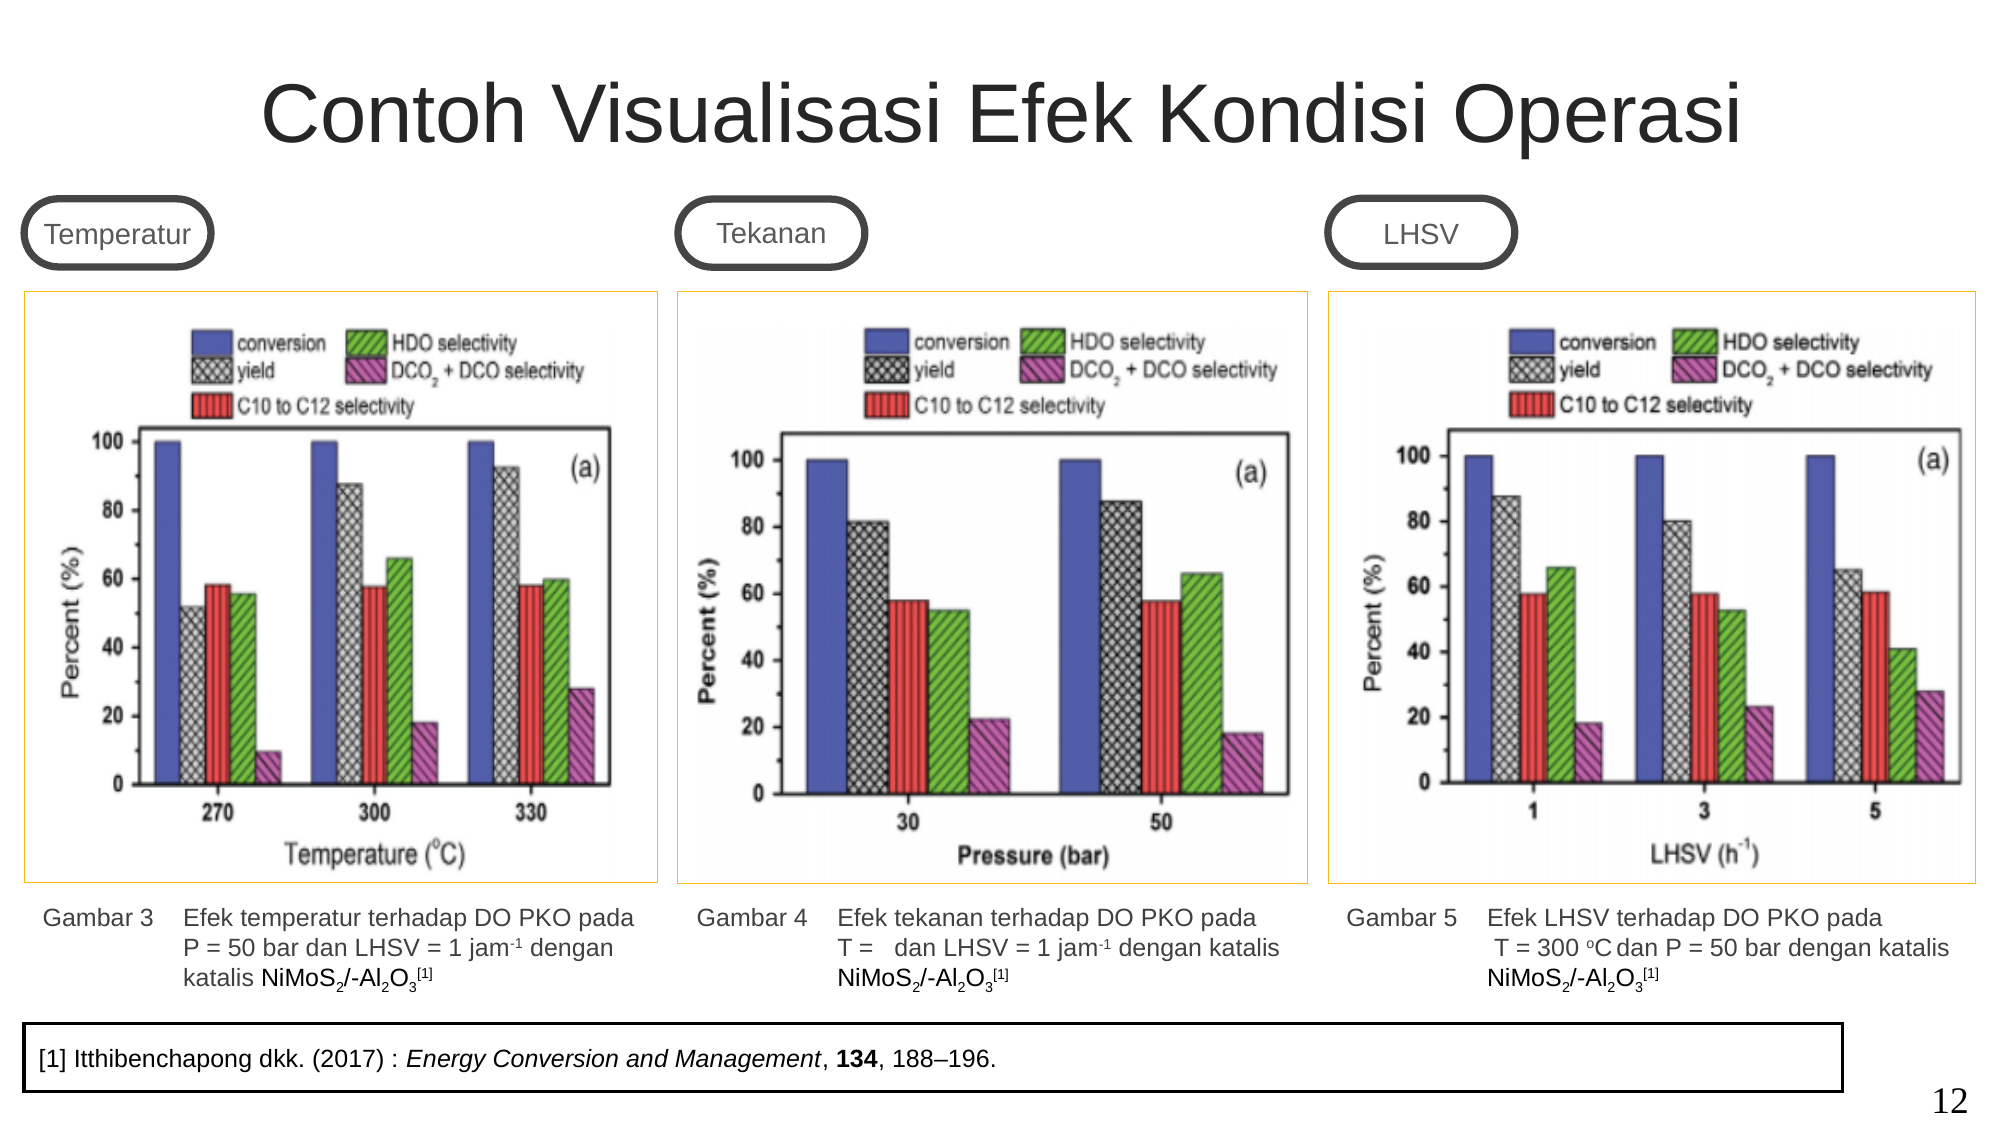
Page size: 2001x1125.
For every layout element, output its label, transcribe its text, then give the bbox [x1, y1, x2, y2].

text_box [1511, 214, 1516, 250]
picture [677, 291, 1308, 884]
picture [24, 291, 658, 883]
text_box Temperatur [27, 208, 207, 258]
text_box [33, 197, 202, 208]
text_box [676, 216, 681, 250]
text_box [1336, 197, 1506, 208]
text_box [686, 257, 857, 269]
text_box 12 [1899, 1070, 2000, 1125]
text_box [688, 198, 855, 207]
text_box [23, 216, 27, 249]
picture [1327, 291, 1976, 884]
list Contoh Visualisasi Efek Kondisi Operasi [53, 55, 1952, 175]
text_box [861, 215, 866, 251]
text_box Tekanan [681, 207, 861, 257]
text_box [1338, 258, 1505, 268]
text_box [1326, 215, 1331, 249]
text_box [1] Itthibenchapong dkk. (2017) : Energy Conversion and Management, 134, 188–196. [23, 1022, 1844, 1092]
text_box LHSV [1331, 208, 1511, 258]
text_box [207, 214, 213, 251]
text_box [33, 258, 202, 268]
